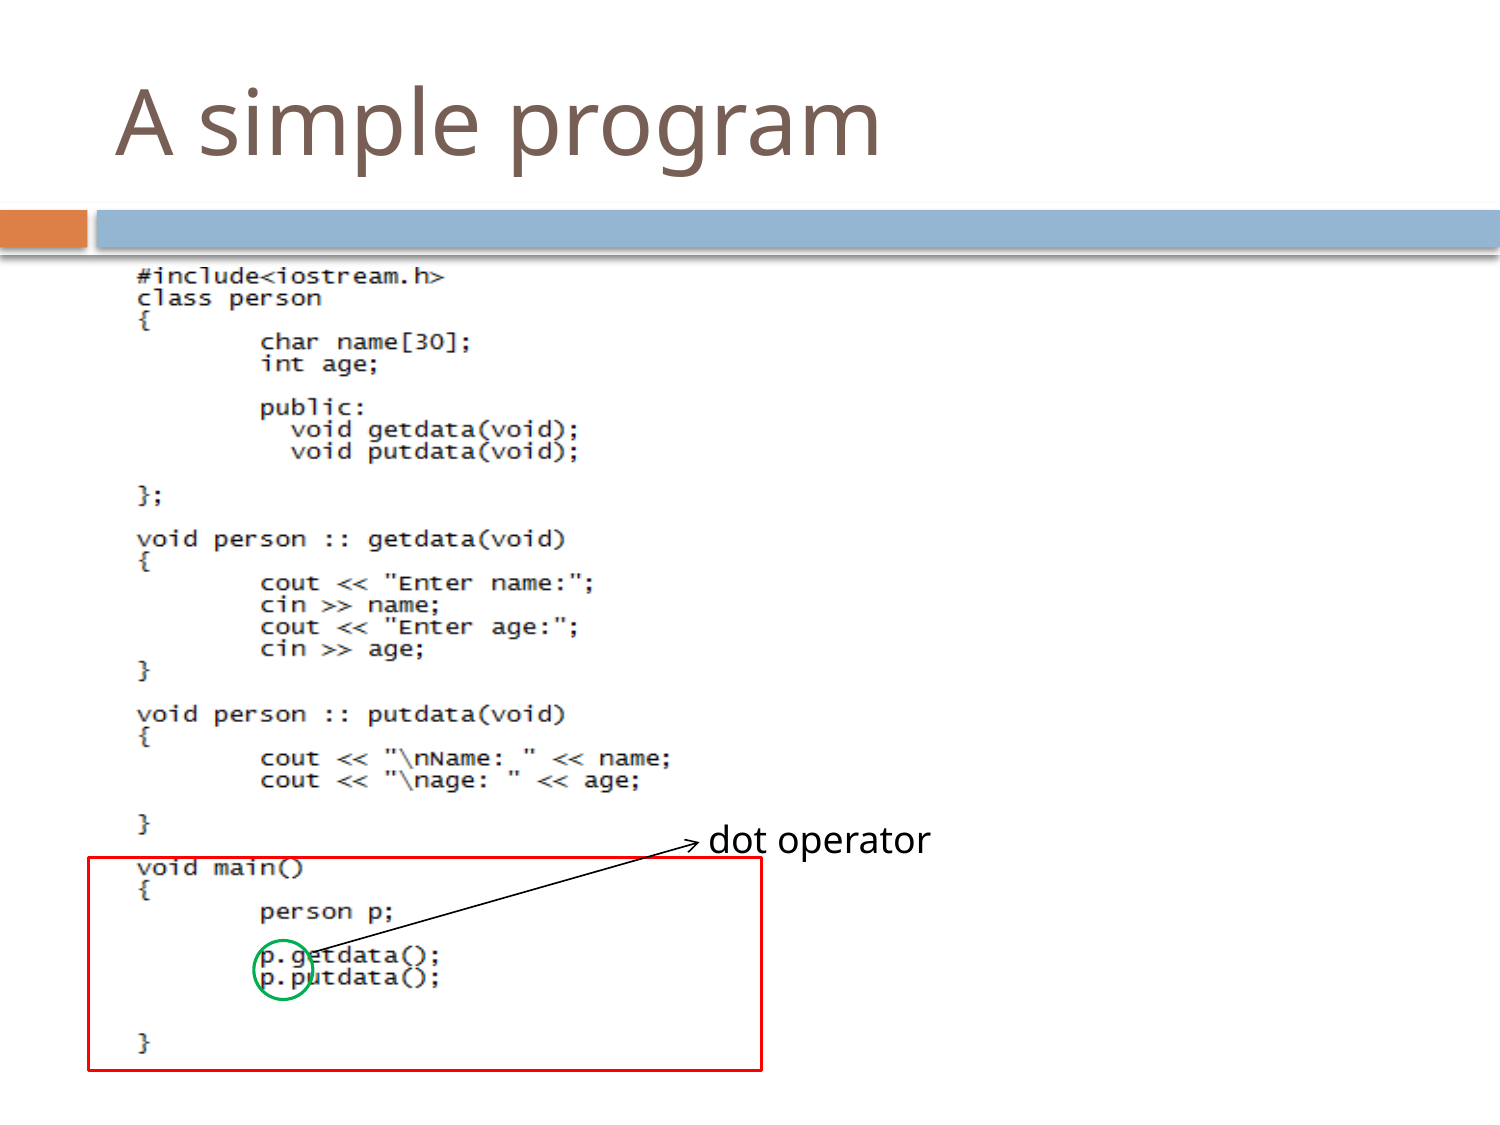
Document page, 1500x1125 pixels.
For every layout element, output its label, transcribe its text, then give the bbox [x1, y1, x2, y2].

picture [135, 266, 680, 1059]
title A simple program [100, 37, 1438, 200]
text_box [312, 841, 700, 953]
text_box [87, 856, 763, 1072]
text_box dot operator [693, 808, 947, 869]
